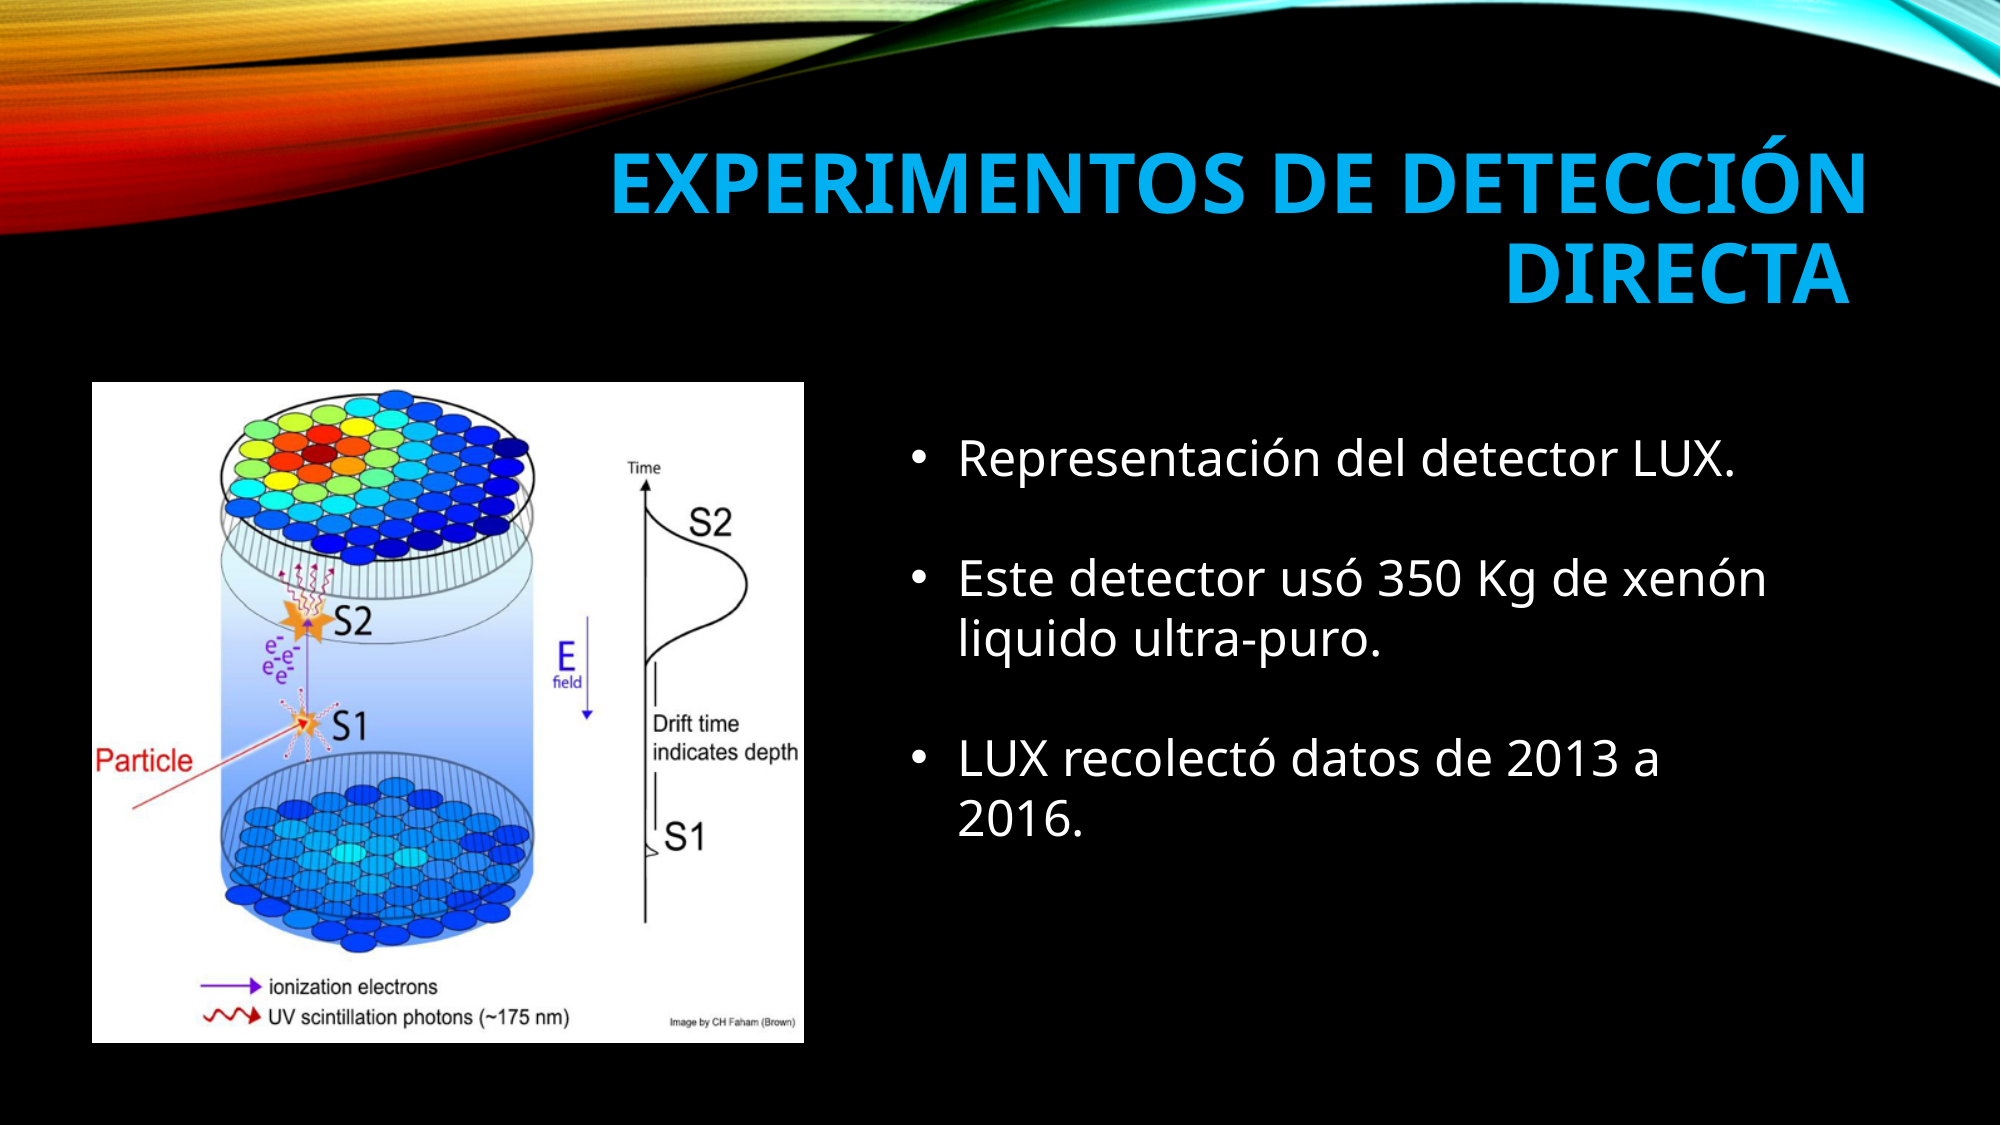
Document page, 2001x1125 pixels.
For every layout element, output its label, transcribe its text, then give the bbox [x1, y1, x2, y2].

picture [0, 0, 2000, 237]
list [91, 382, 804, 1044]
title Experimentos de Detección directa [235, 125, 1888, 338]
text_box Representación del detector LUX. Este detector usó 350 Kg de xenón liquido ultra-puro. LUX recolectó datos de 2013 a 2016. [895, 418, 1802, 854]
